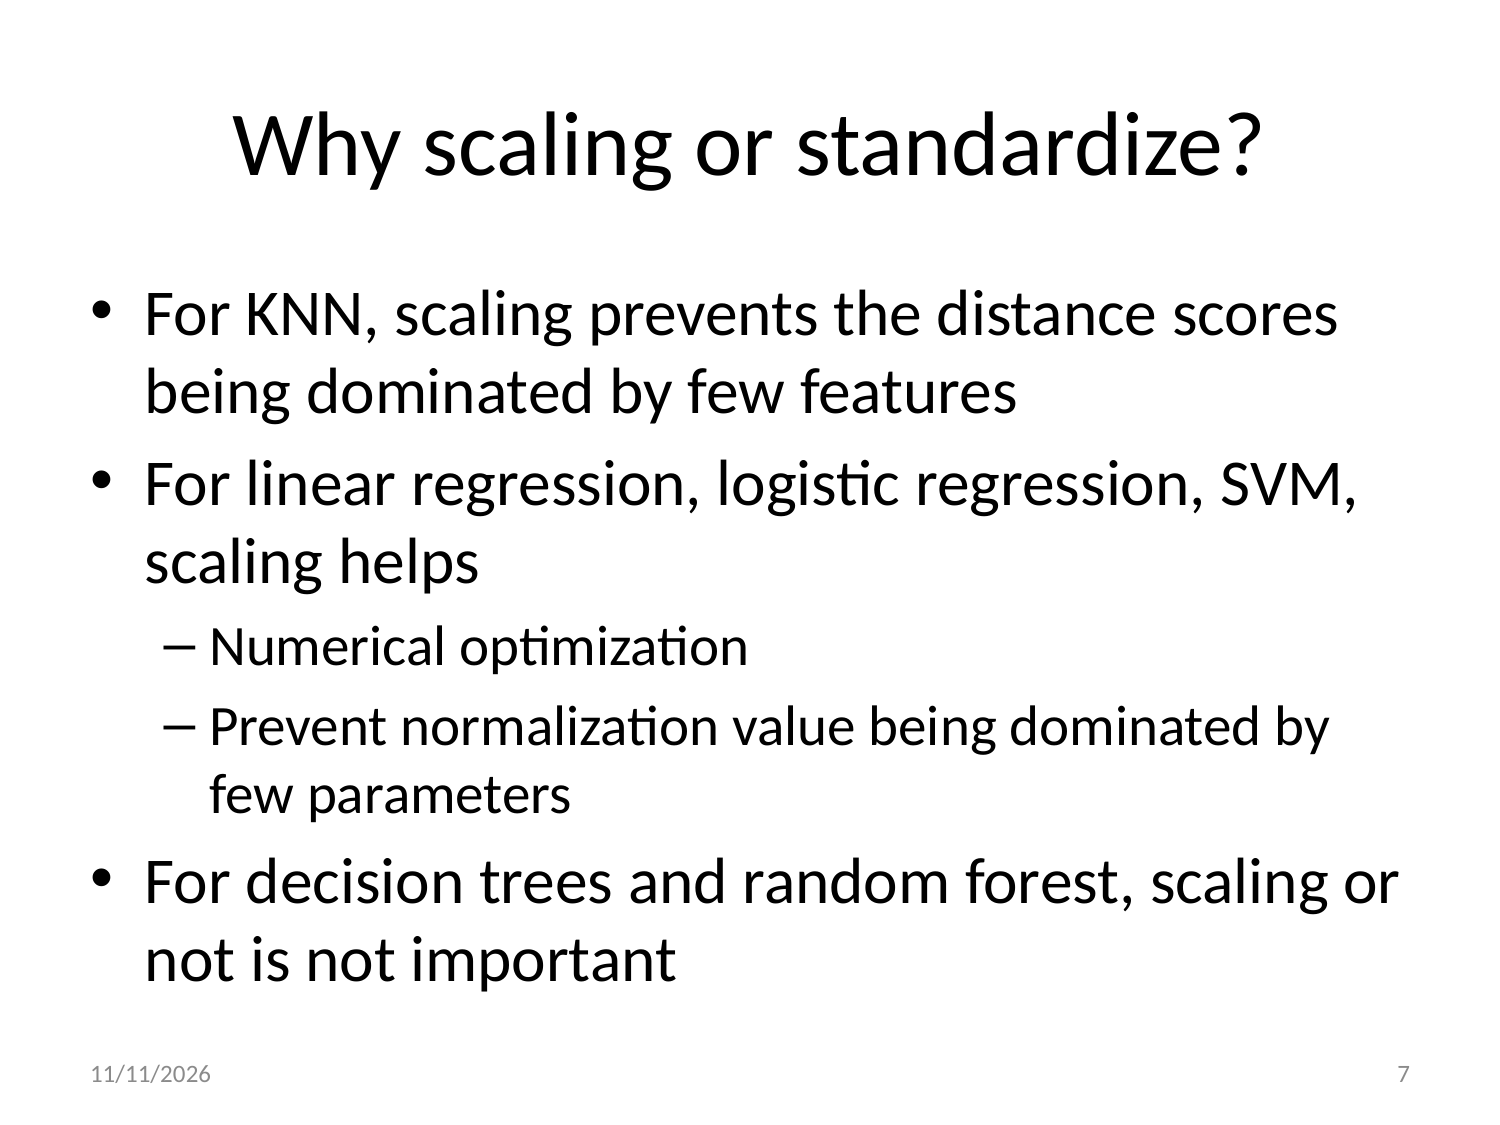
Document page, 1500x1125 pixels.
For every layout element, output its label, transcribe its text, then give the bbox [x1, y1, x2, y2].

list For KNN, scaling prevents the distance scores being dominated by few features For linear regression, logistic regression, SVM, scaling helps Numerical optimization Prevent normalization value being dominated by few parameters For decision trees and random forest, scaling or not is not important [75, 262, 1425, 1005]
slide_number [75, 1042, 425, 1103]
title Why scaling or standardize? [75, 45, 1425, 233]
slide_number 7 [1074, 1042, 1425, 1103]
